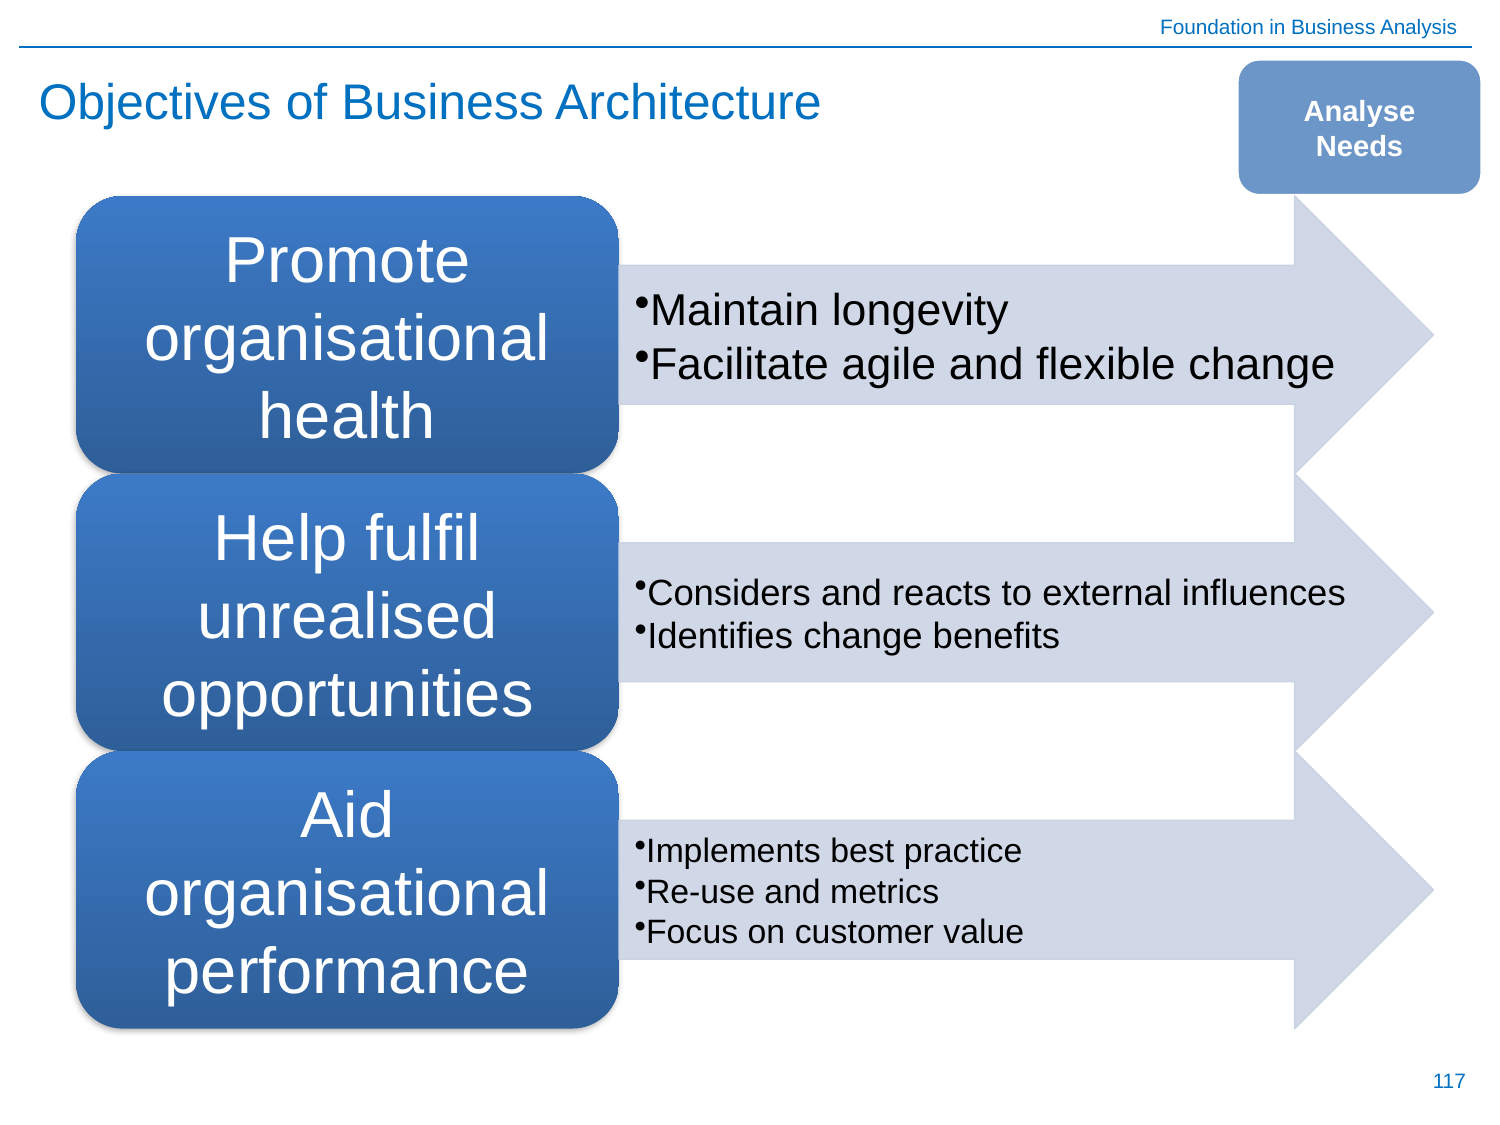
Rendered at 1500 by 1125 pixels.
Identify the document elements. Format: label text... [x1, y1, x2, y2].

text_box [75, 195, 1434, 1029]
text_box Analyse Needs [1234, 56, 1485, 199]
title Objectives of Business Architecture [23, 58, 1248, 141]
